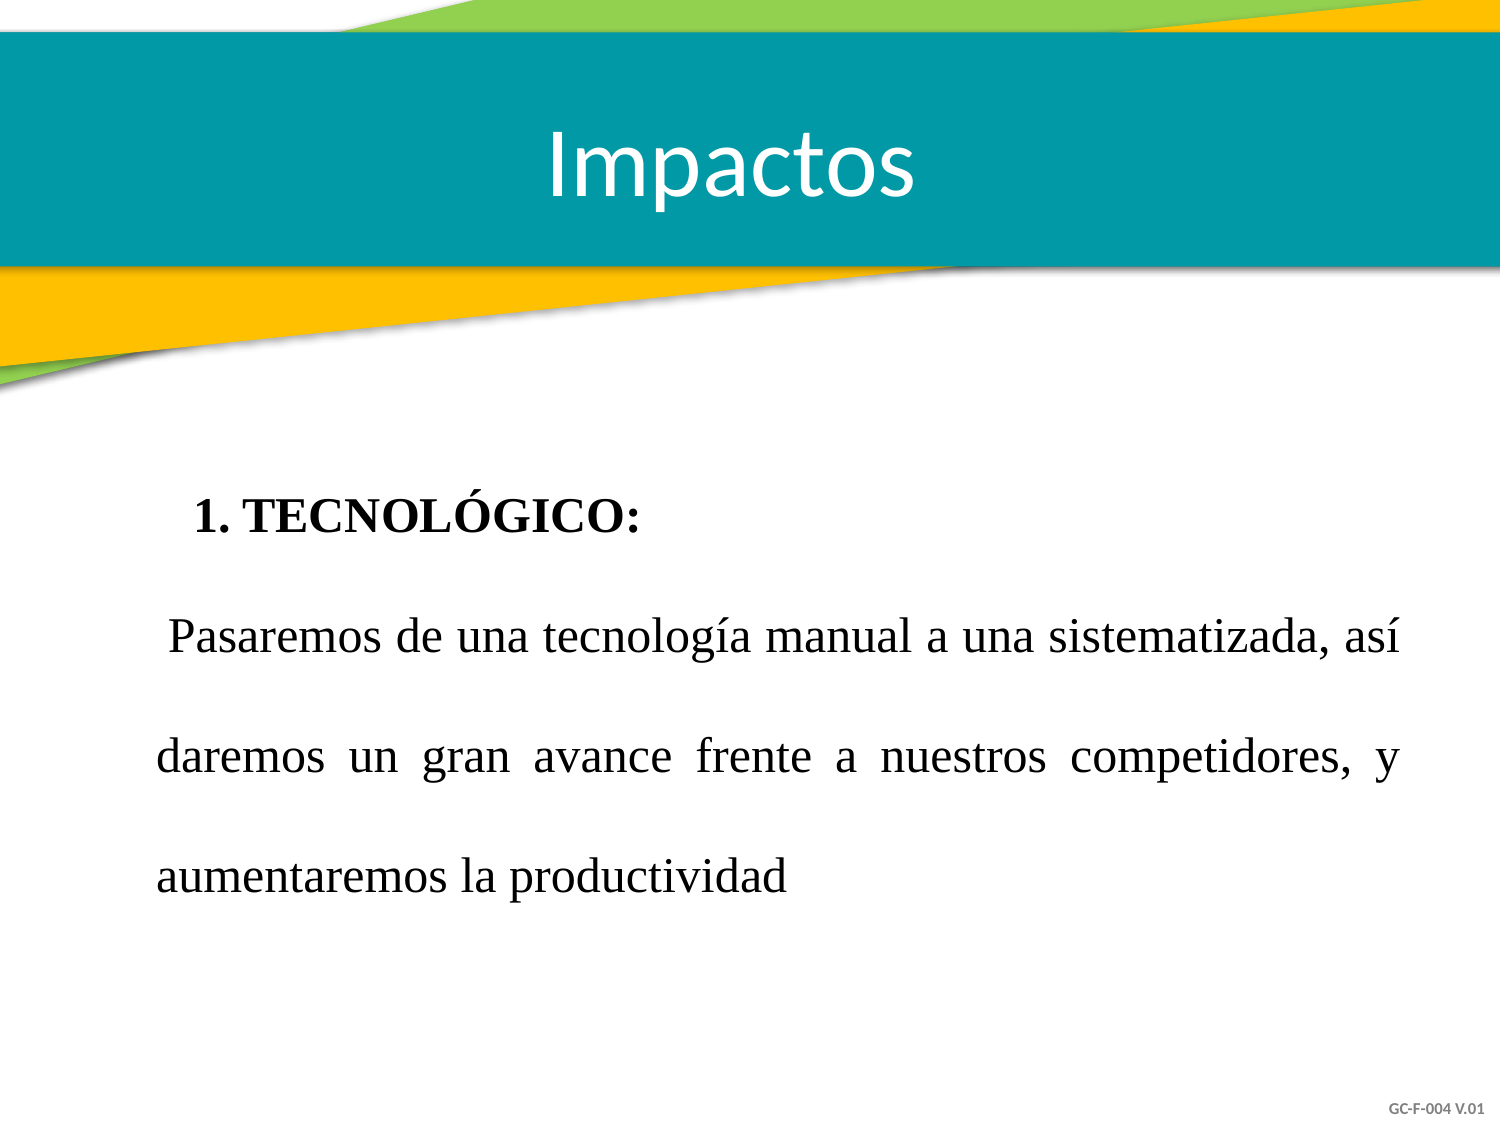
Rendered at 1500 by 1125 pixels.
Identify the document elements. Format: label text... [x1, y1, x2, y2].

text_box [59, 53, 1500, 199]
text_box 1. TECNOLÓGICO: Pasaremos de una tecnología manual a una sistematizada, así daremos un gran avance frente a nuestros competidores, y aumentaremos la productividad [103, 415, 1417, 910]
text_box [151, 359, 1464, 1055]
text_box Impactos [530, 89, 970, 225]
text_box [0, 0, 1500, 1125]
